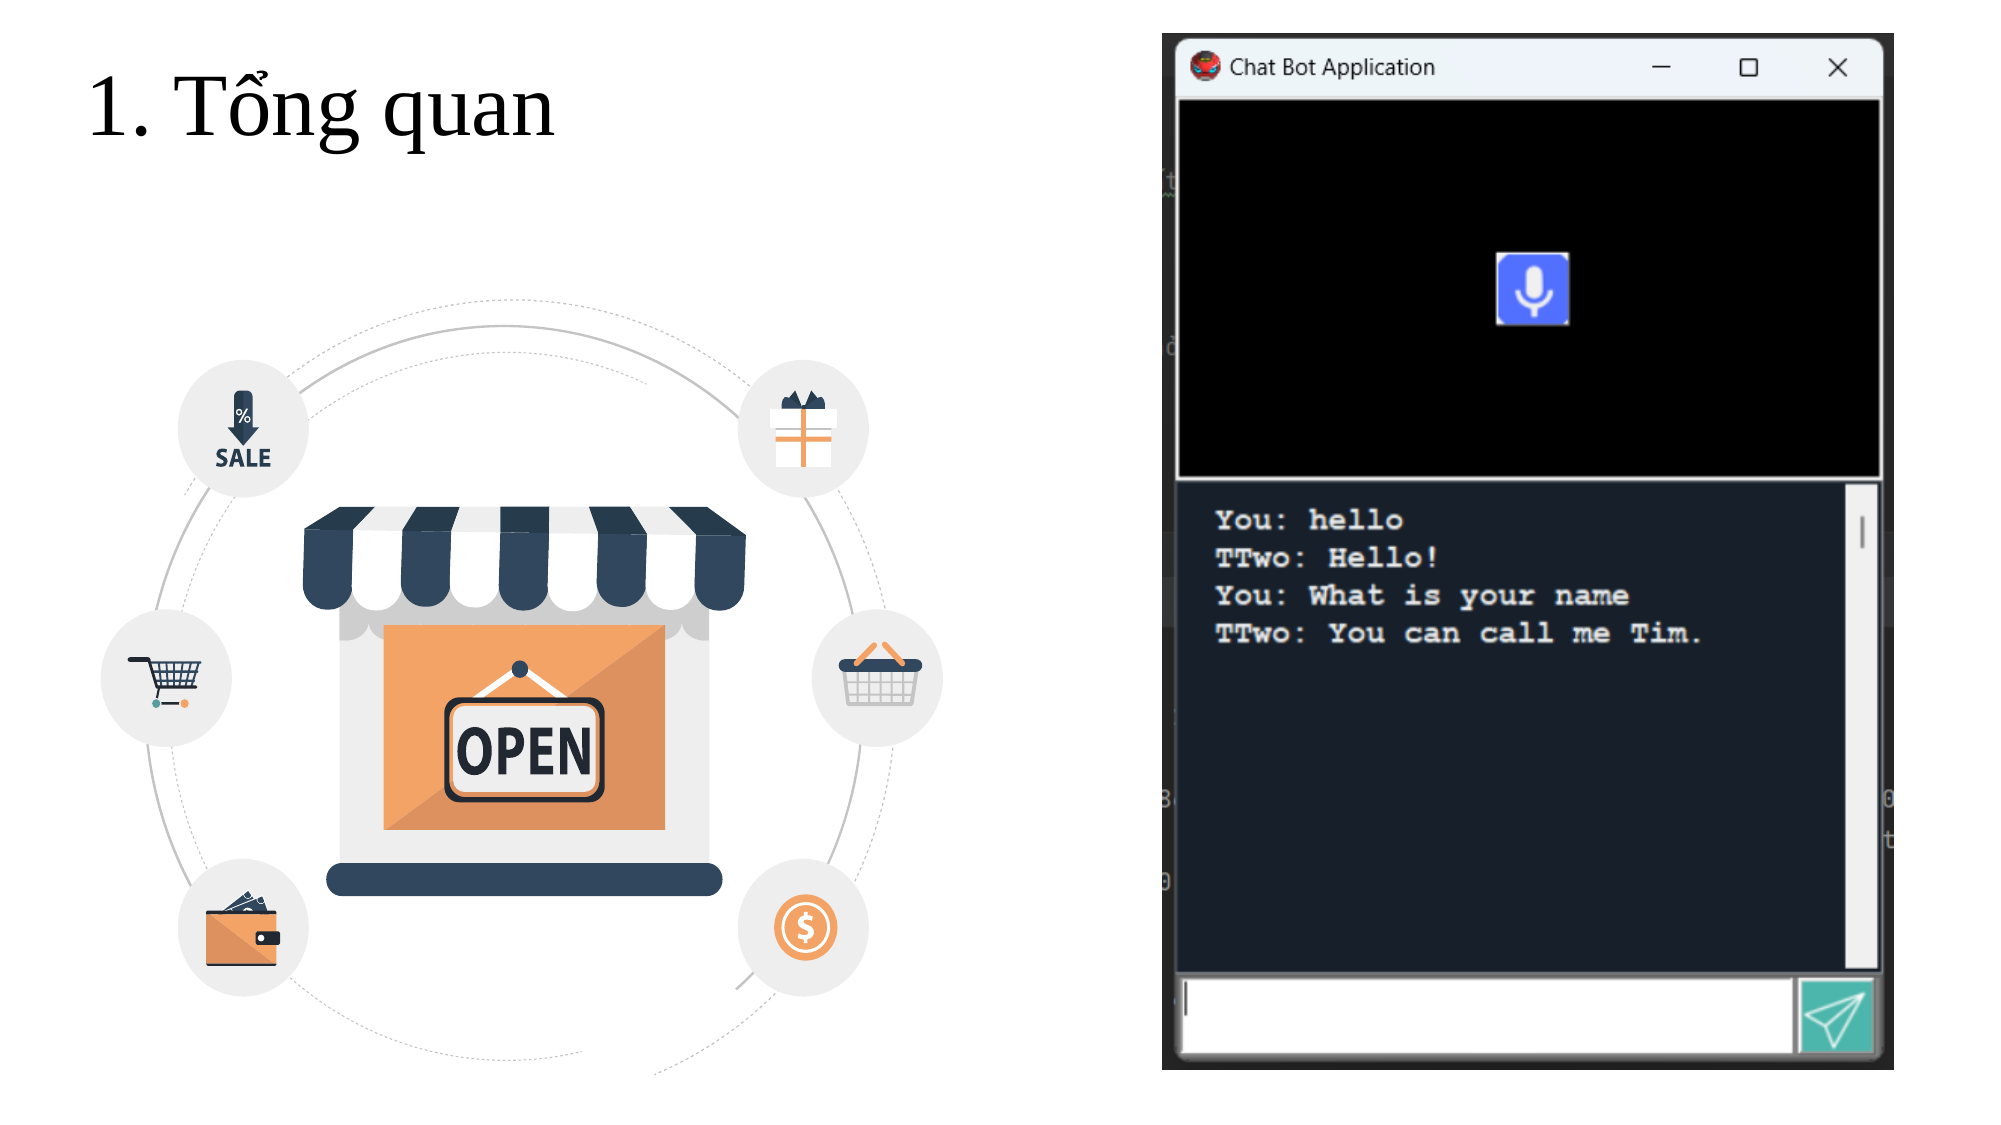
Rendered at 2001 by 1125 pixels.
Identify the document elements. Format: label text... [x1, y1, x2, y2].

text_box 1. Tổng quan [65, 46, 1005, 153]
picture [1162, 33, 1894, 1070]
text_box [100, 299, 943, 1076]
